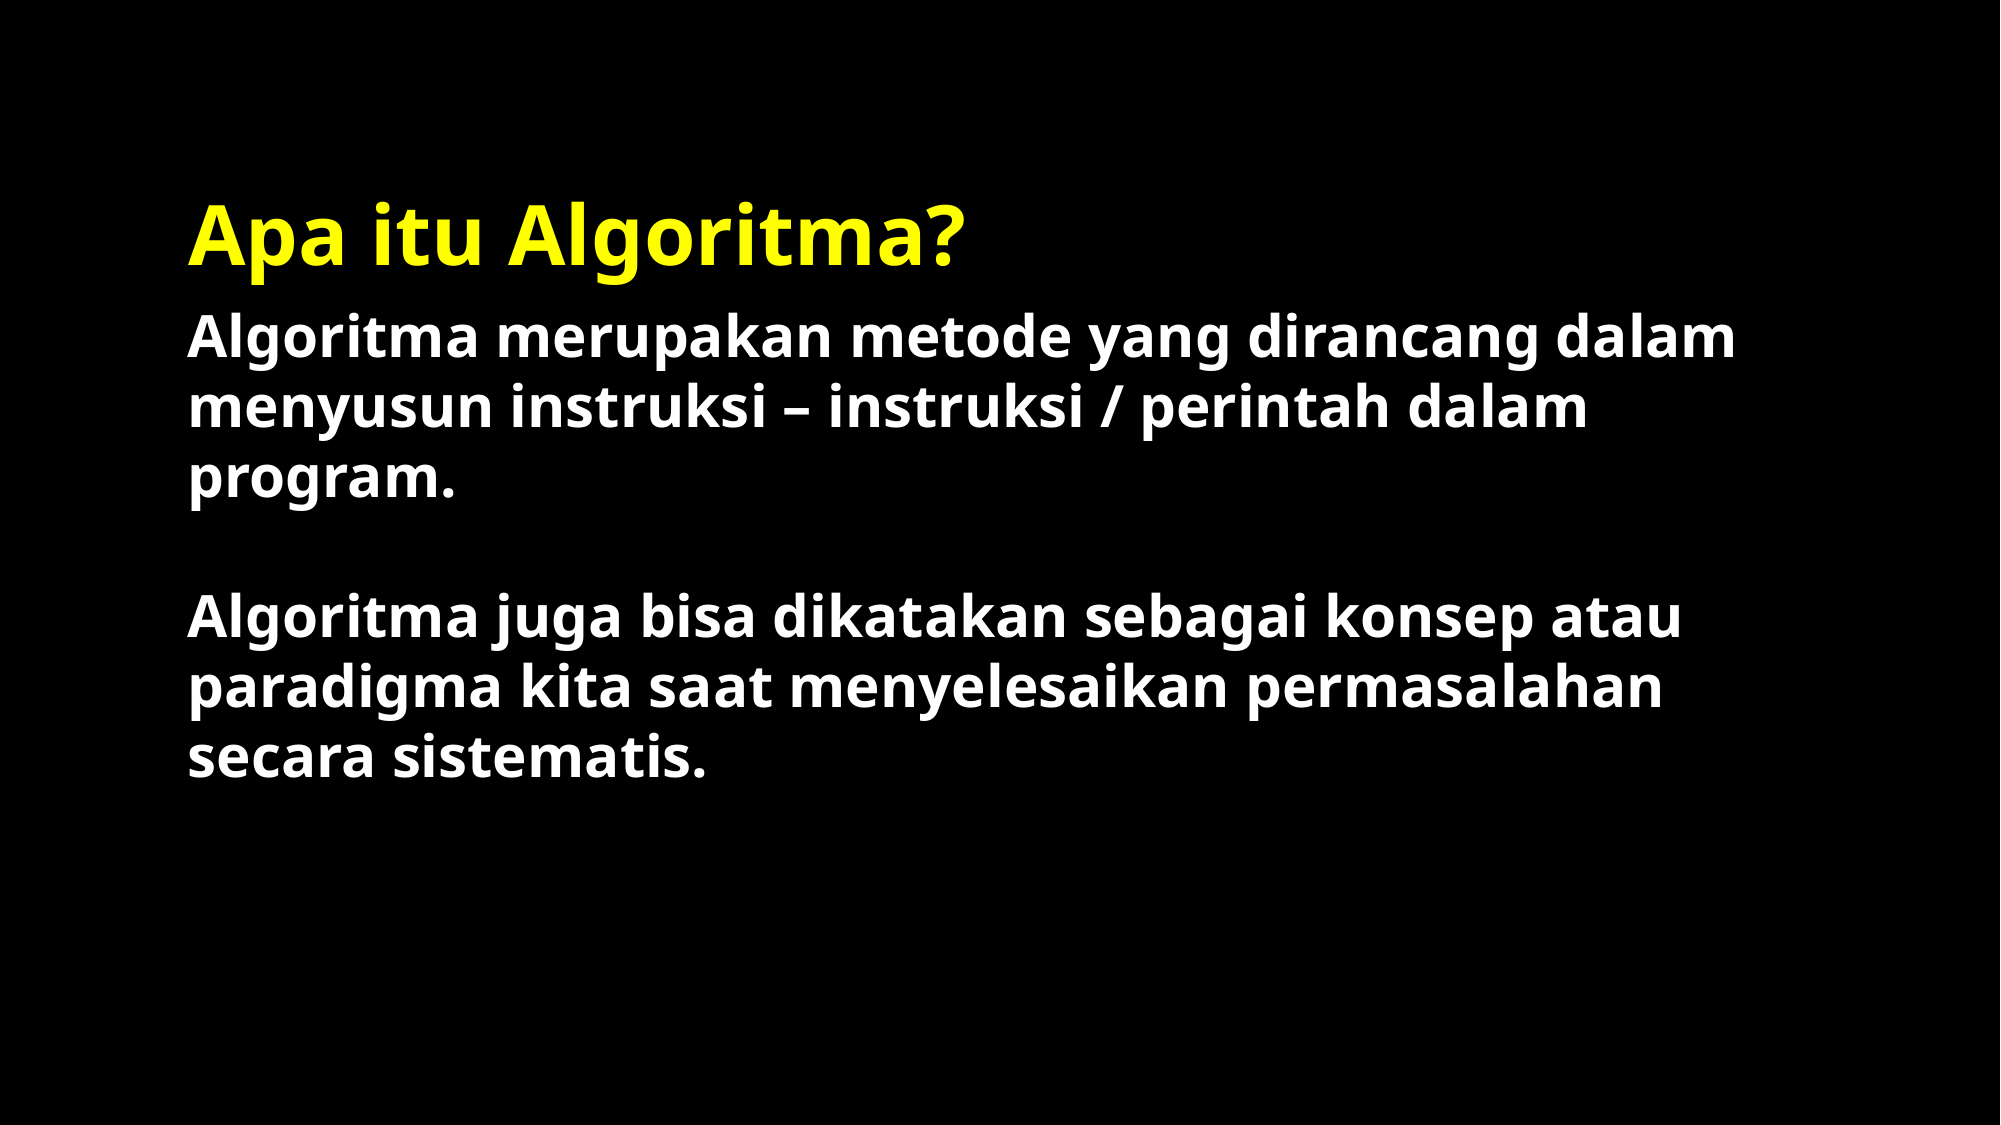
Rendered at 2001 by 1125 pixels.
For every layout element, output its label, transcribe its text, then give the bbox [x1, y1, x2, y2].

title Apa itu Algoritma? [173, 120, 1673, 291]
text_box Algoritma merupakan metode yang dirancang dalam menyusun instruksi – instruksi / perintah dalam program. Algoritma juga bisa dikatakan sebagai konsep atau paradigma kita saat menyelesaikan permasalahan secara sistematis. [173, 291, 1842, 797]
